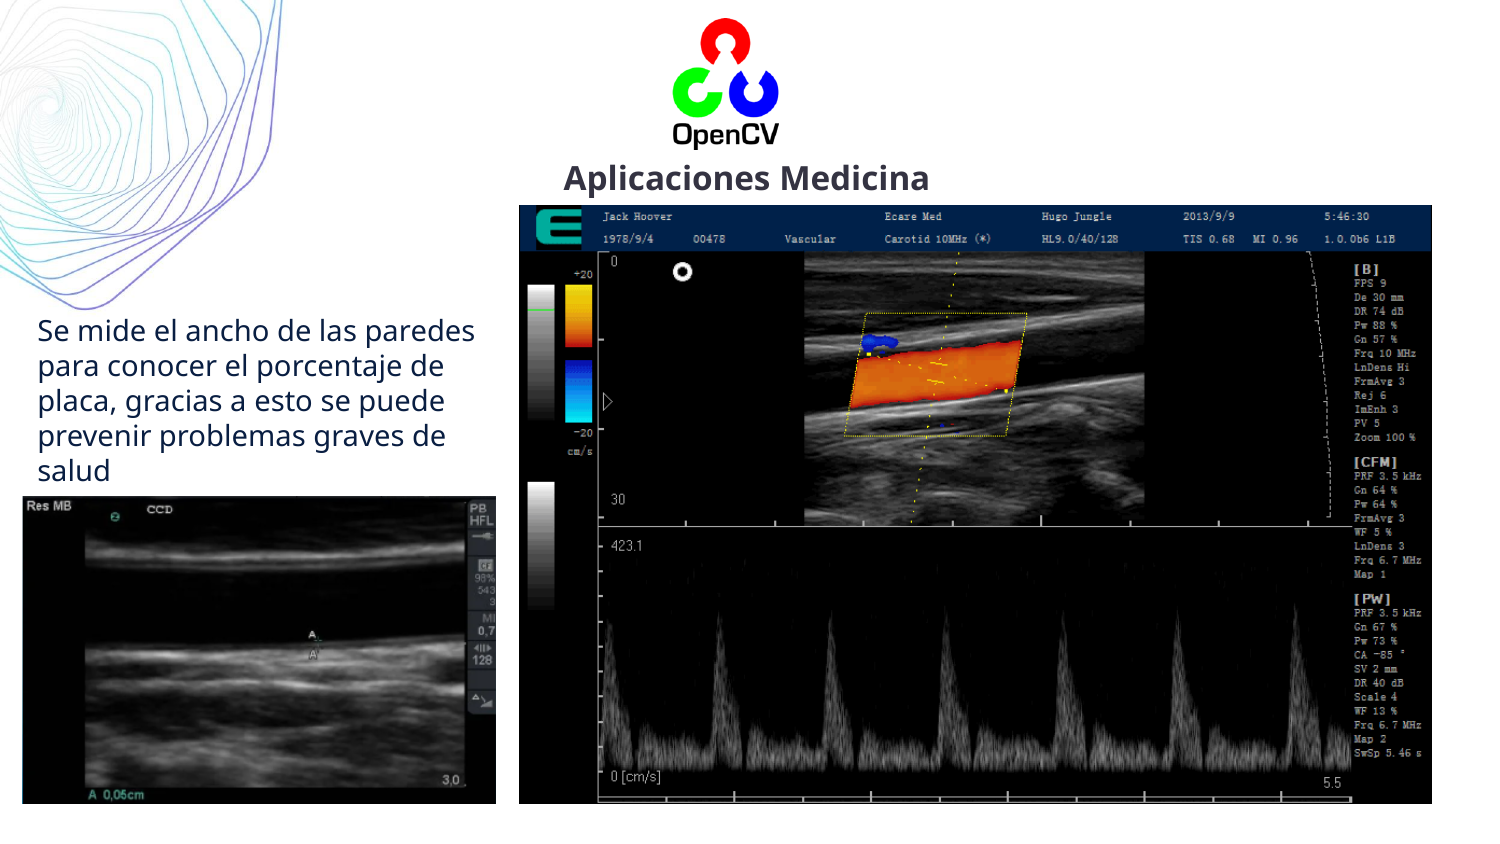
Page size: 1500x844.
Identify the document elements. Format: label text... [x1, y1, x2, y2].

picture [0, 0, 1500, 844]
text_box Se mide el ancho de las paredes para conocer el porcentaje de placa, gracias a esto se puede prevenir problemas graves de salud [22, 304, 496, 495]
text_box Aplicaciones Medicina [548, 149, 946, 203]
